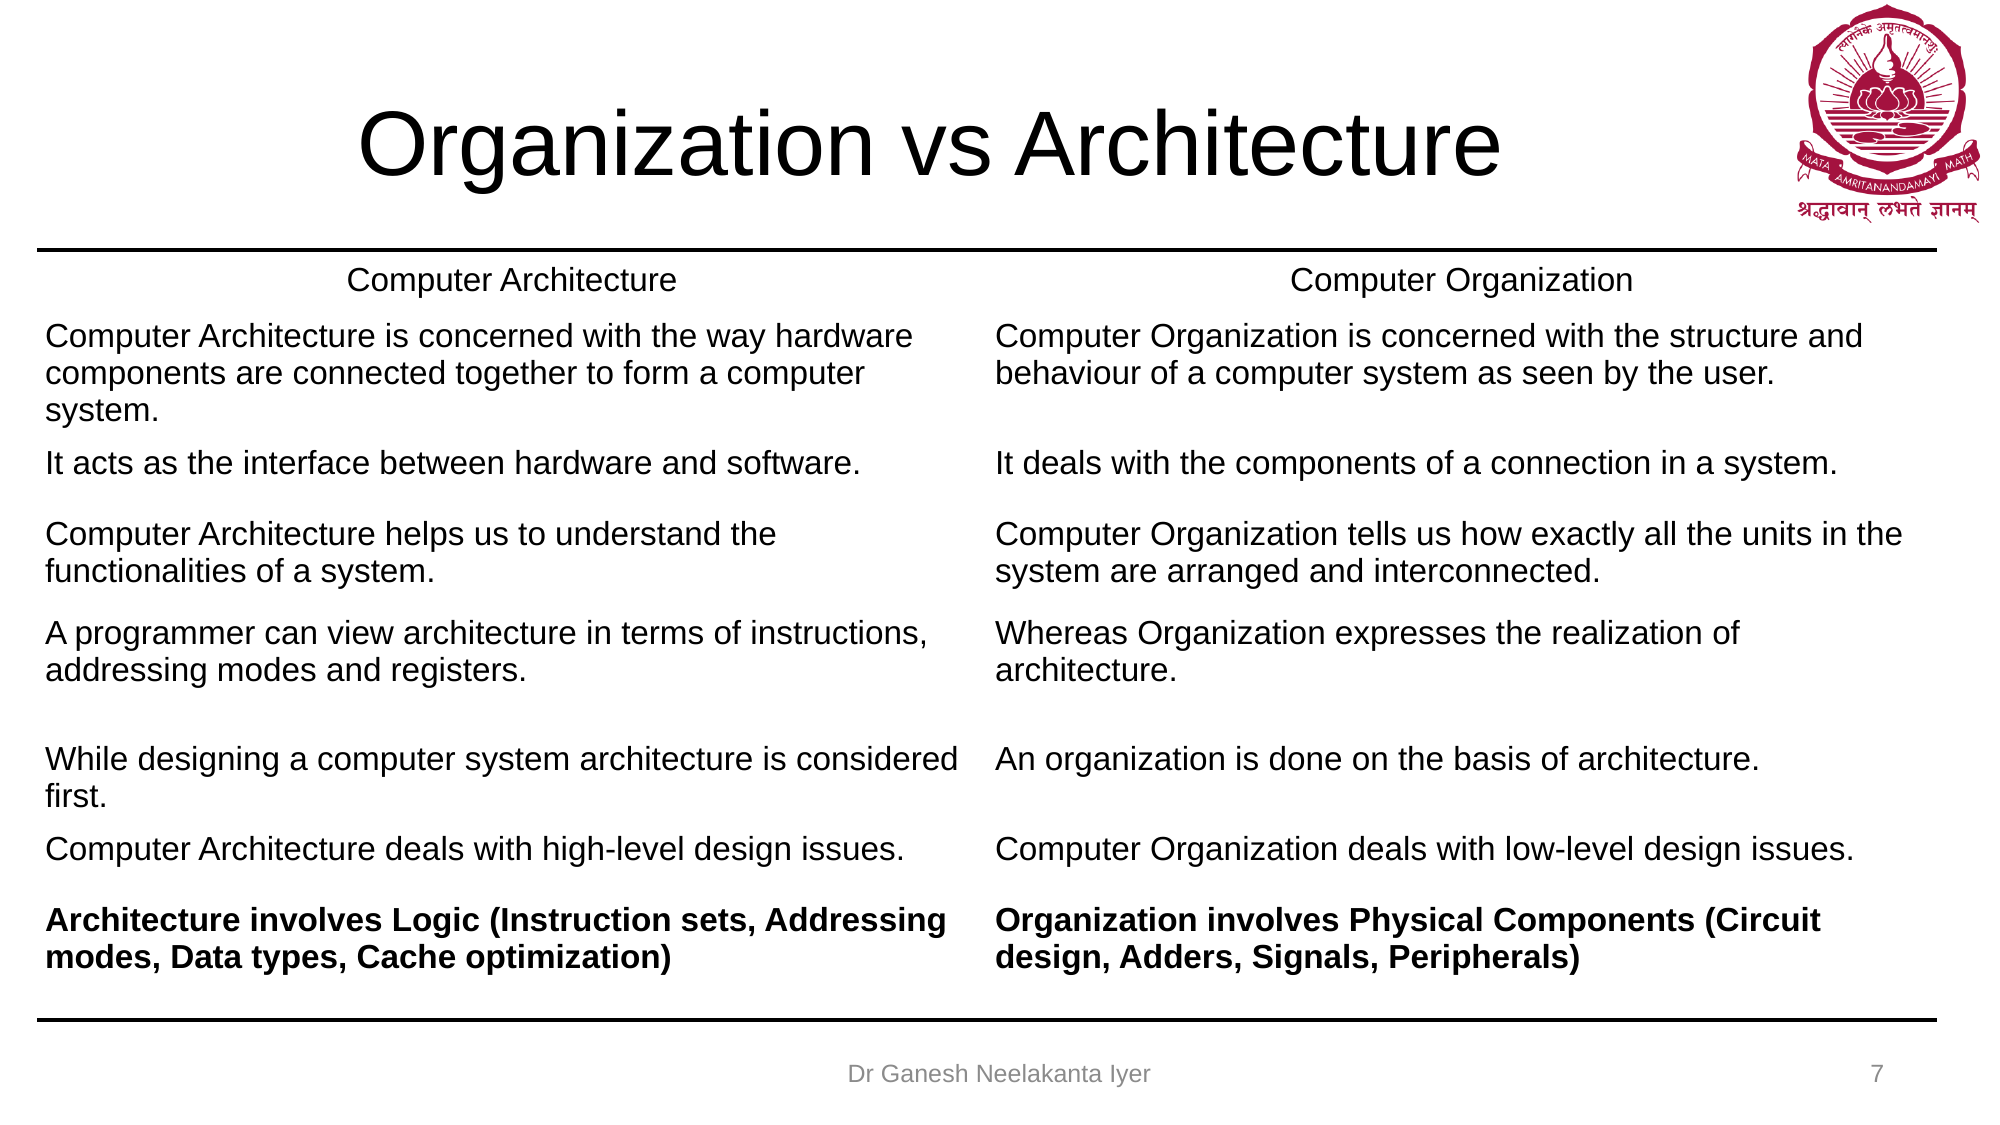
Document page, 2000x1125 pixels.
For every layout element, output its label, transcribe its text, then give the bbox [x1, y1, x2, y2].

table_cell Computer Organization is concerned with the structure and behaviour of a computer system as seen by the user. [987, 310, 1937, 437]
table_cell While designing a computer system architecture is considered first. [37, 733, 987, 823]
table_header Computer Organization [987, 252, 1937, 310]
table_cell An organization is done on the basis of architecture. [987, 733, 1937, 823]
table_cell Computer Architecture deals with high-level design issues. [37, 823, 987, 894]
picture [1776, 1, 2000, 225]
table_cell A programmer can view architecture in terms of instructions, addressing modes and registers. [37, 606, 987, 733]
table_cell Computer Organization tells us how exactly all the units in the system are arranged and interconnected. [987, 508, 1937, 606]
table_cell Whereas Organization expresses the realization of architecture. [987, 606, 1937, 733]
table_cell Computer Architecture is concerned with the way hardware components are connected together to form a computer system. [37, 310, 987, 437]
table_cell It deals with the components of a connection in a system. [987, 437, 1937, 508]
footer Dr Ganesh Neelakanta Iyer [683, 1042, 1317, 1103]
table_cell Computer Organization deals with low-level design issues. [987, 823, 1937, 894]
slide_number 7 [1432, 1042, 1900, 1103]
table_cell Computer Architecture helps us to understand the functionalities of a system. [37, 508, 987, 606]
table_cell It acts as the interface between hardware and software. [37, 437, 987, 508]
table_header Computer Architecture [37, 252, 987, 310]
table_cell Organization involves Physical Components (Circuit design, Adders, Signals, Peripherals) [987, 894, 1937, 1018]
table_cell Architecture involves Logic (Instruction sets, Addressing modes, Data types, Cache optimization) [37, 894, 987, 1018]
title Organization vs Architecture [99, 45, 1763, 233]
